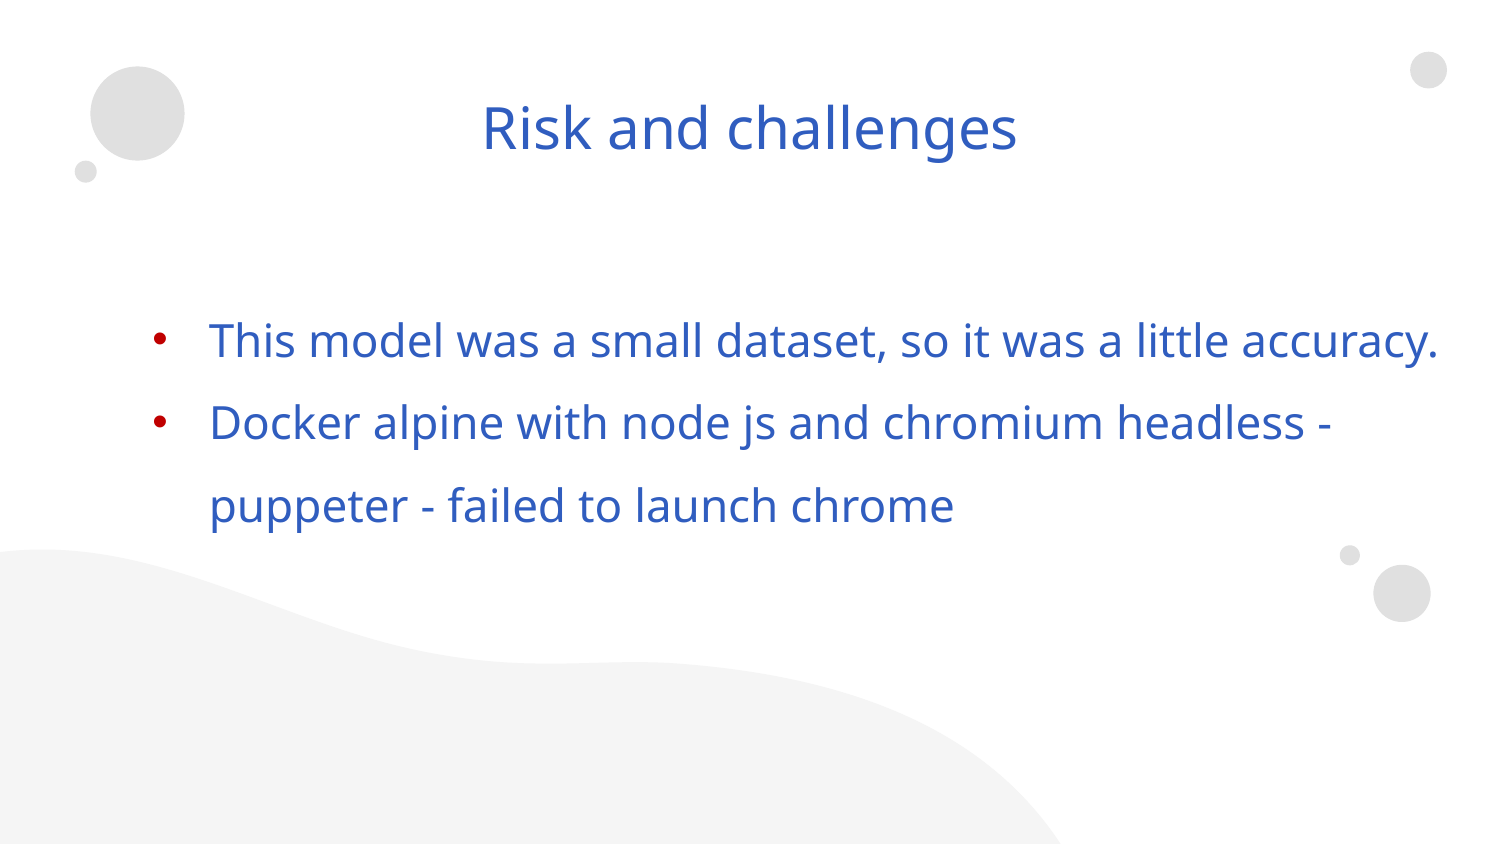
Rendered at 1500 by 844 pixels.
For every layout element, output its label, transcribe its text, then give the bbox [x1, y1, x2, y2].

list Risk and challenges [205, 41, 1296, 167]
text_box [0, 200, 1211, 844]
text_box This model was a small dataset, so it was a little accuracy. Docker alpine with node js and chromium headless - puppeter - failed to launch chrome [1216, 268, 1480, 574]
